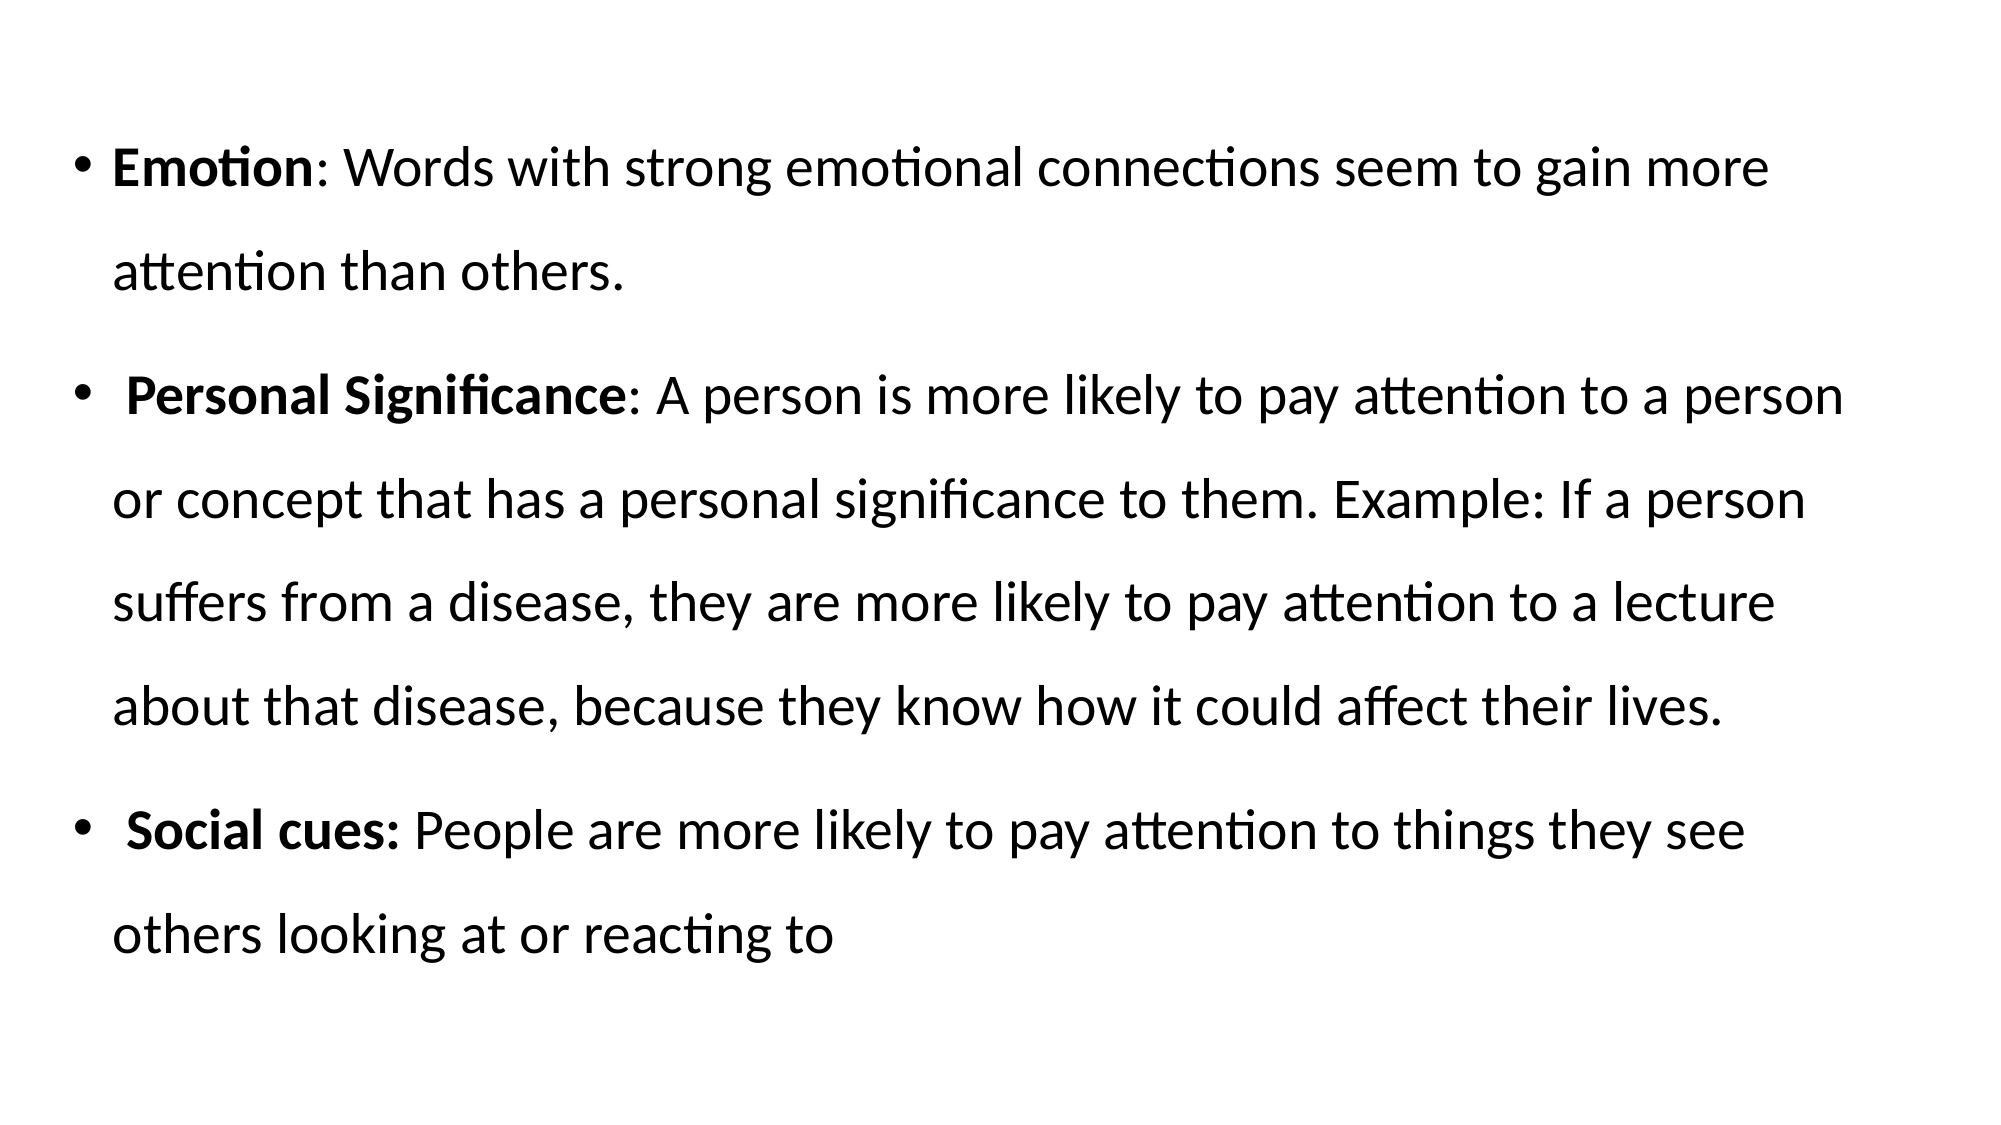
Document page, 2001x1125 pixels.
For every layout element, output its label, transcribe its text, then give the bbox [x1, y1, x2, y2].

list Emotion: Words with strong emotional connections seem to gain more attention than others. Personal Significance: A person is more likely to pay attention to a person or concept that has a personal significance to them. Example: If a person suffers from a disease, they are more likely to pay attention to a lecture about that disease, because they know how it could affect their lives. Social cues: People are more likely to pay attention to things they see others looking at or reacting to [57, 86, 1863, 1014]
